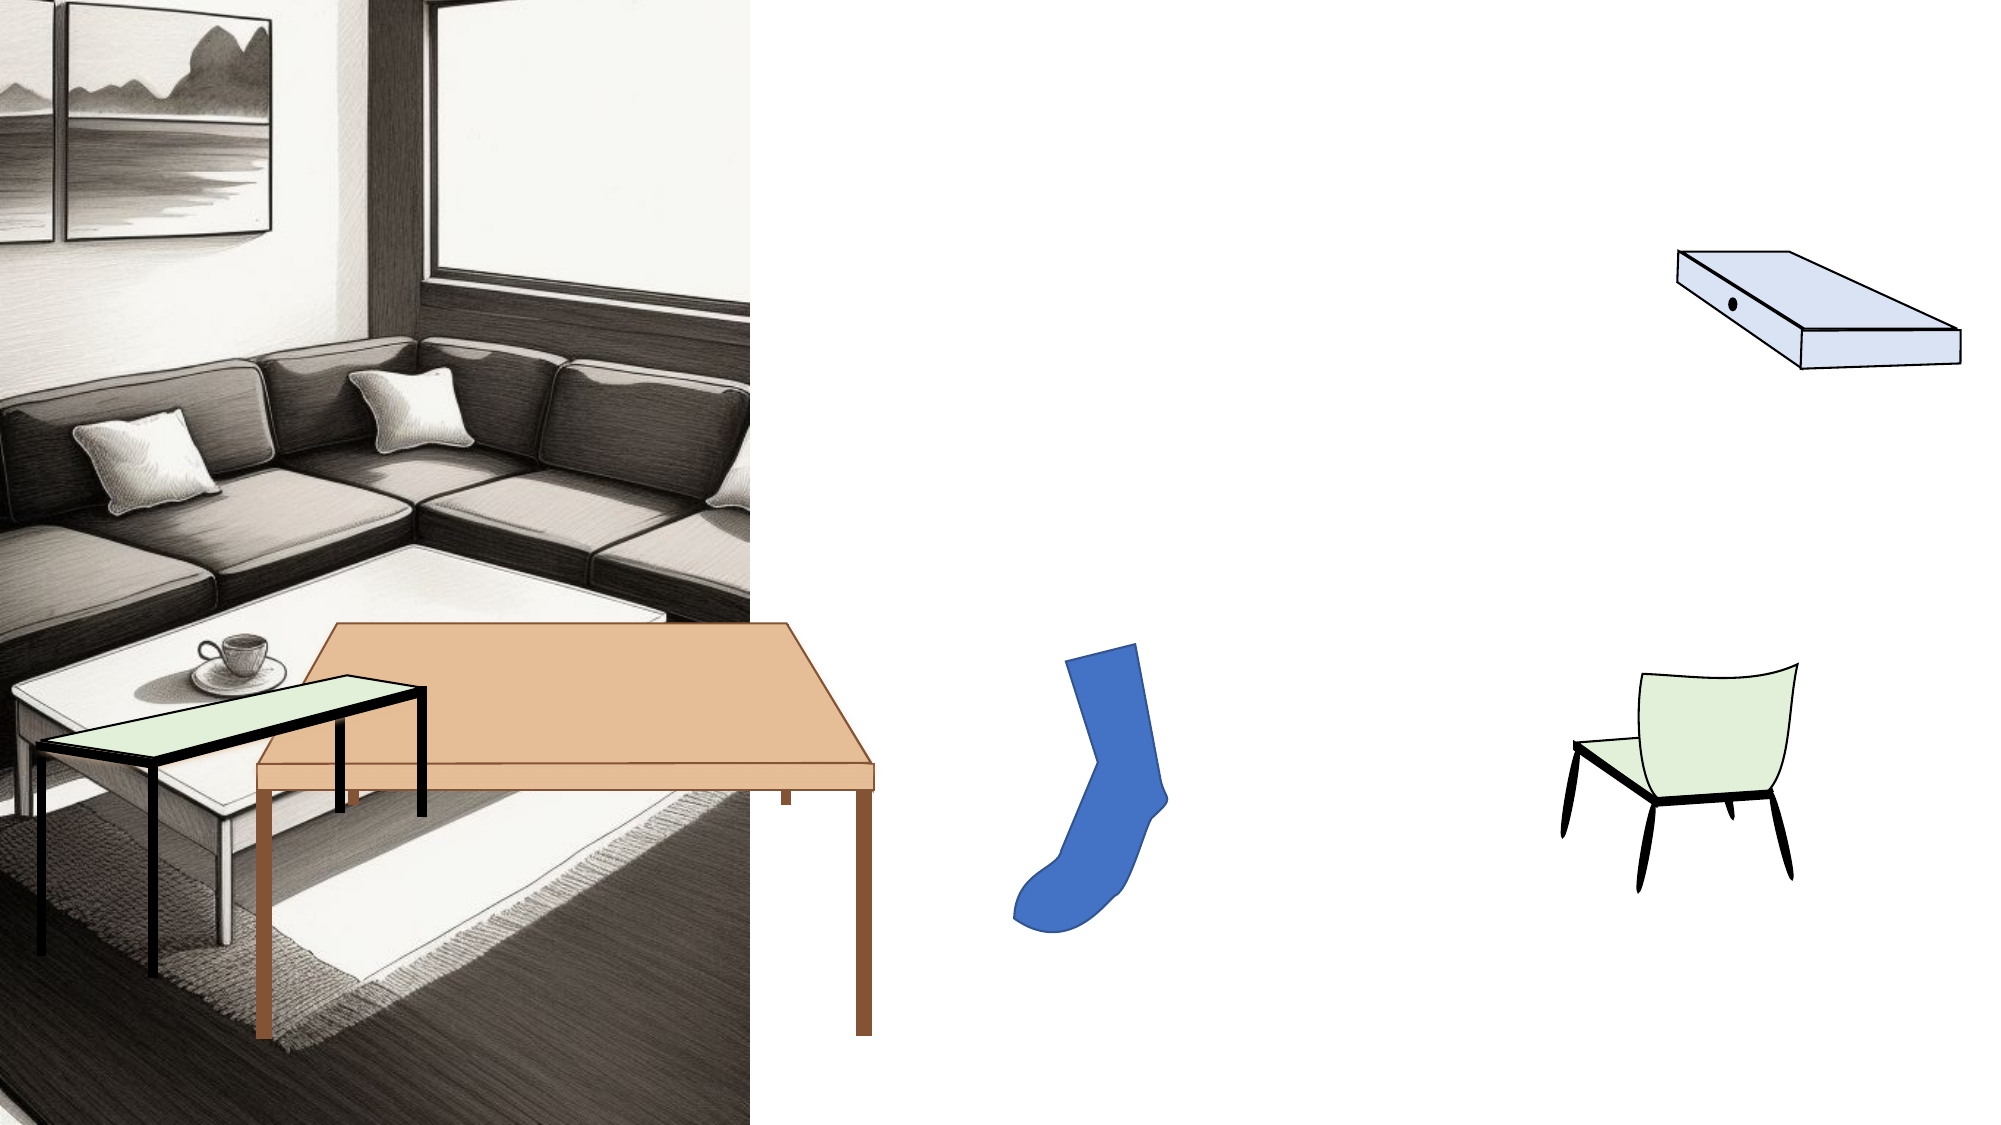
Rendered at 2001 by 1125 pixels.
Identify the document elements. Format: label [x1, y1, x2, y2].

text_box [257, 623, 874, 1038]
picture [0, 0, 750, 1125]
text_box [1677, 250, 1961, 369]
text_box [36, 675, 426, 977]
text_box [1566, 664, 1798, 893]
text_box [1014, 644, 1168, 933]
